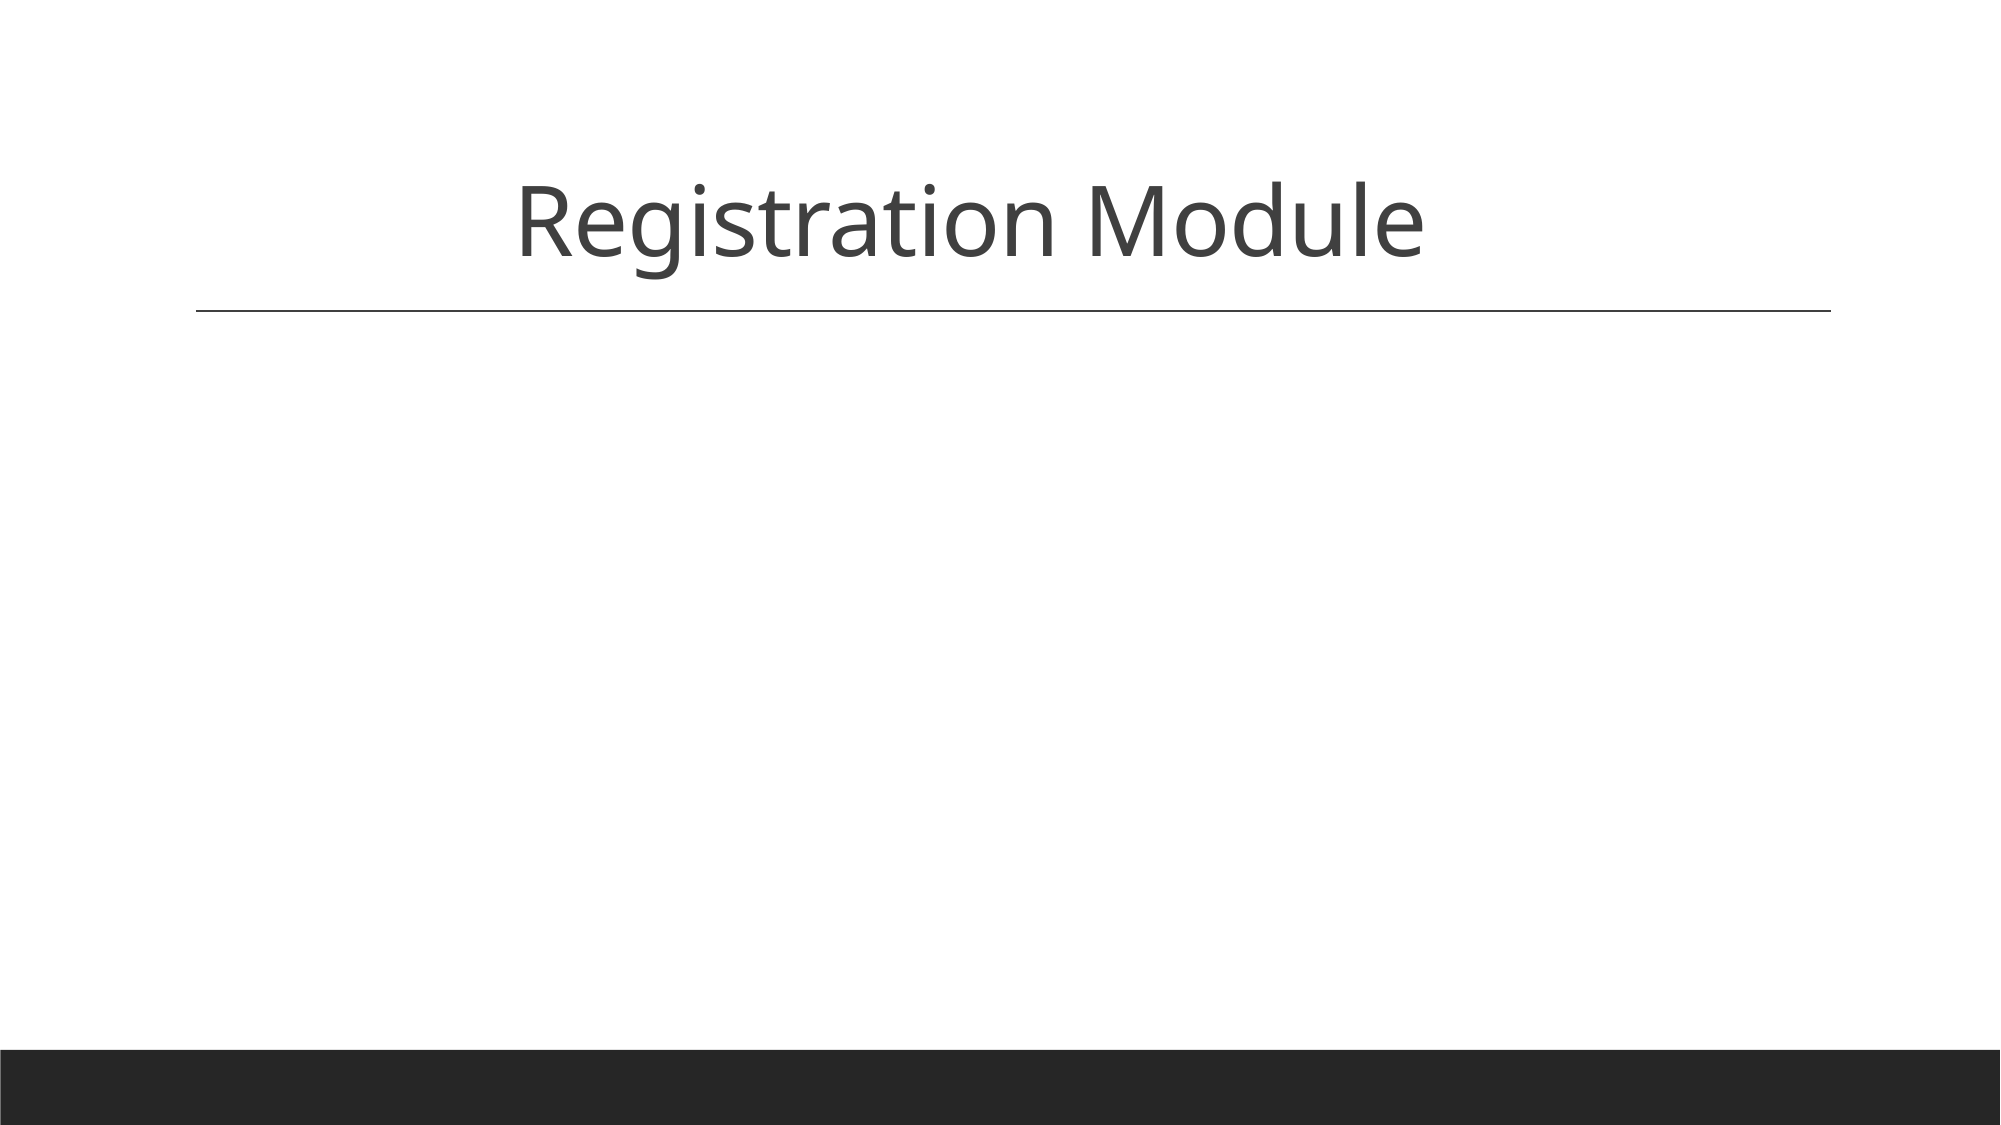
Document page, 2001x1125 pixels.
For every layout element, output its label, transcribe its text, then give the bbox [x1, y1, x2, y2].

title Registration Module [180, 47, 1830, 285]
